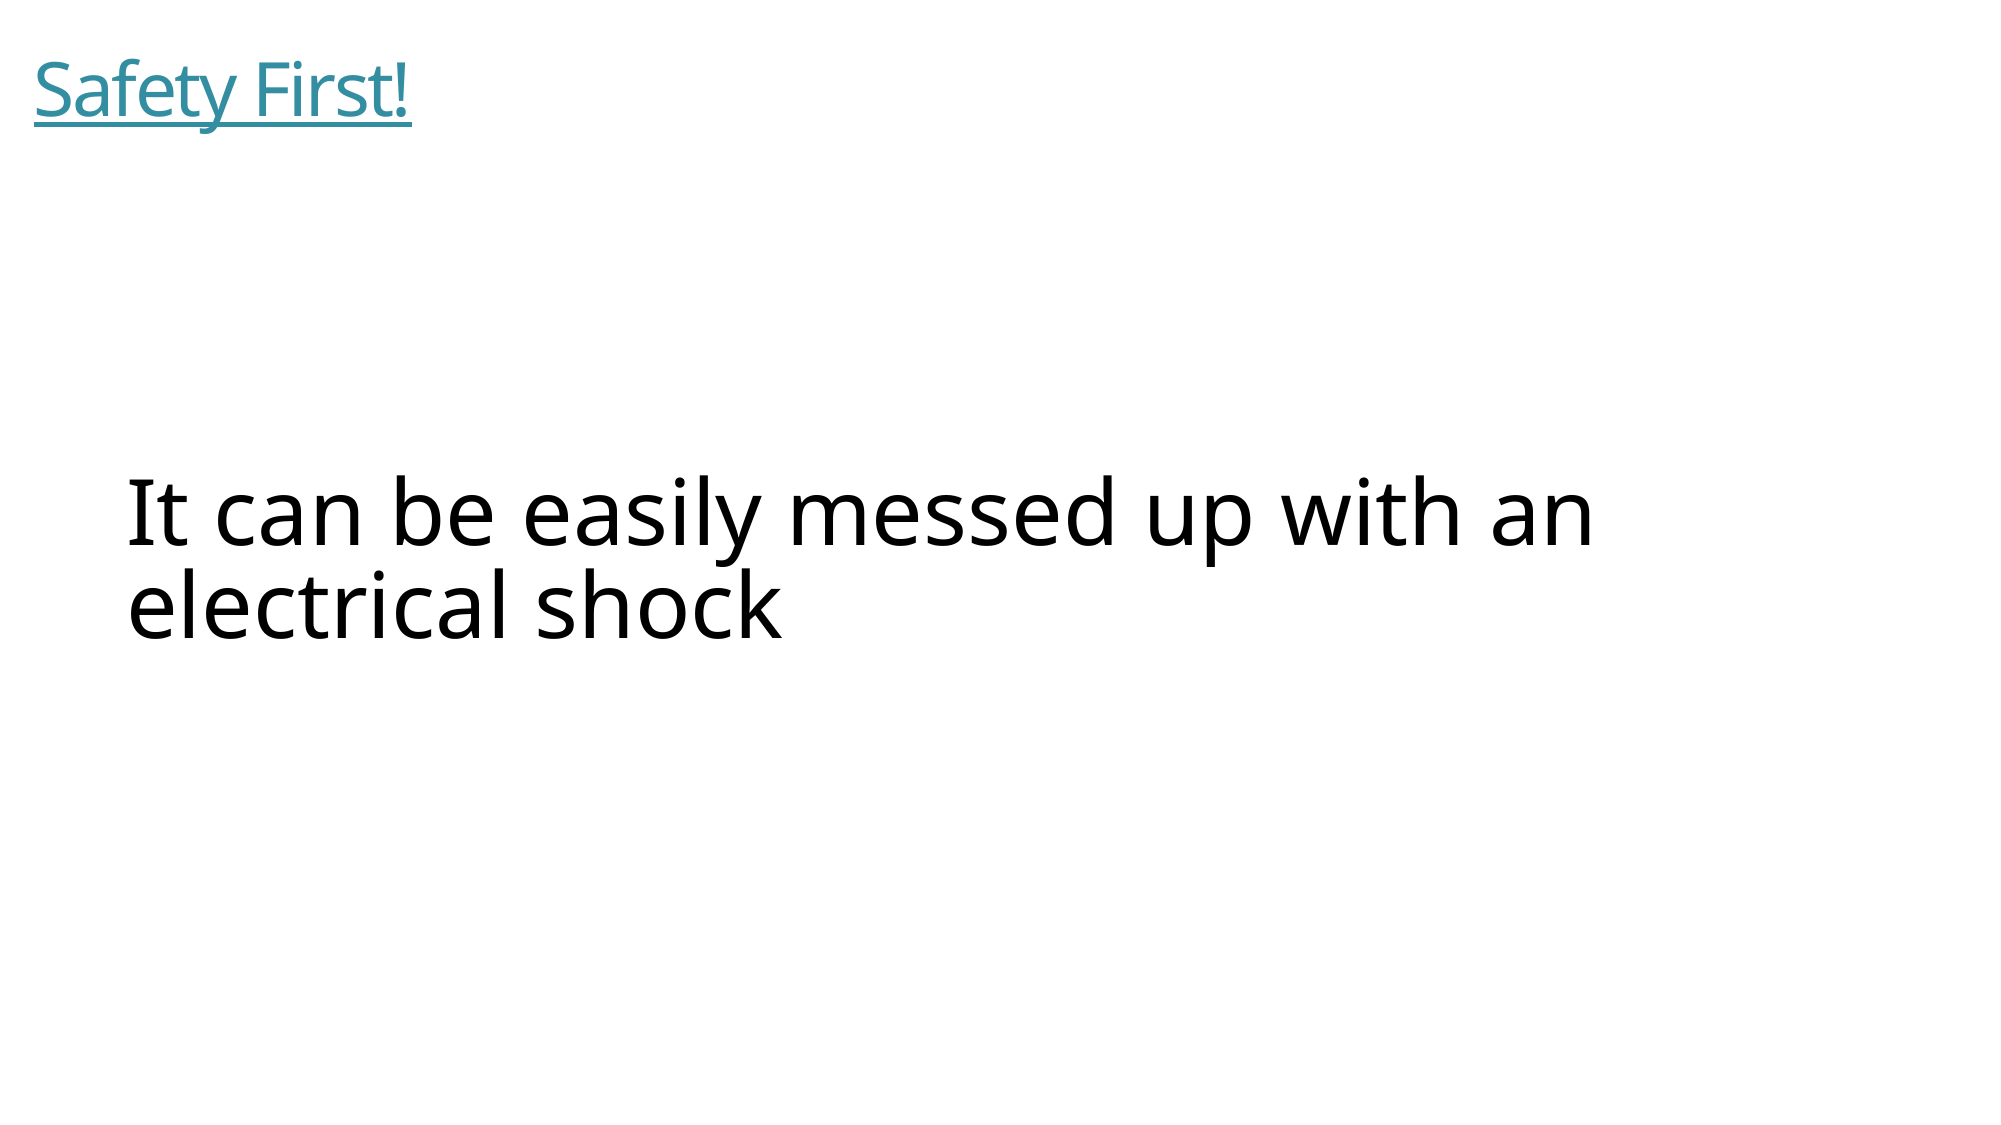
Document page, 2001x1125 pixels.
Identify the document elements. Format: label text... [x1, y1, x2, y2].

list It can be easily messed up with an electrical shock [111, 179, 1876, 948]
title Safety First! [18, 6, 1875, 180]
